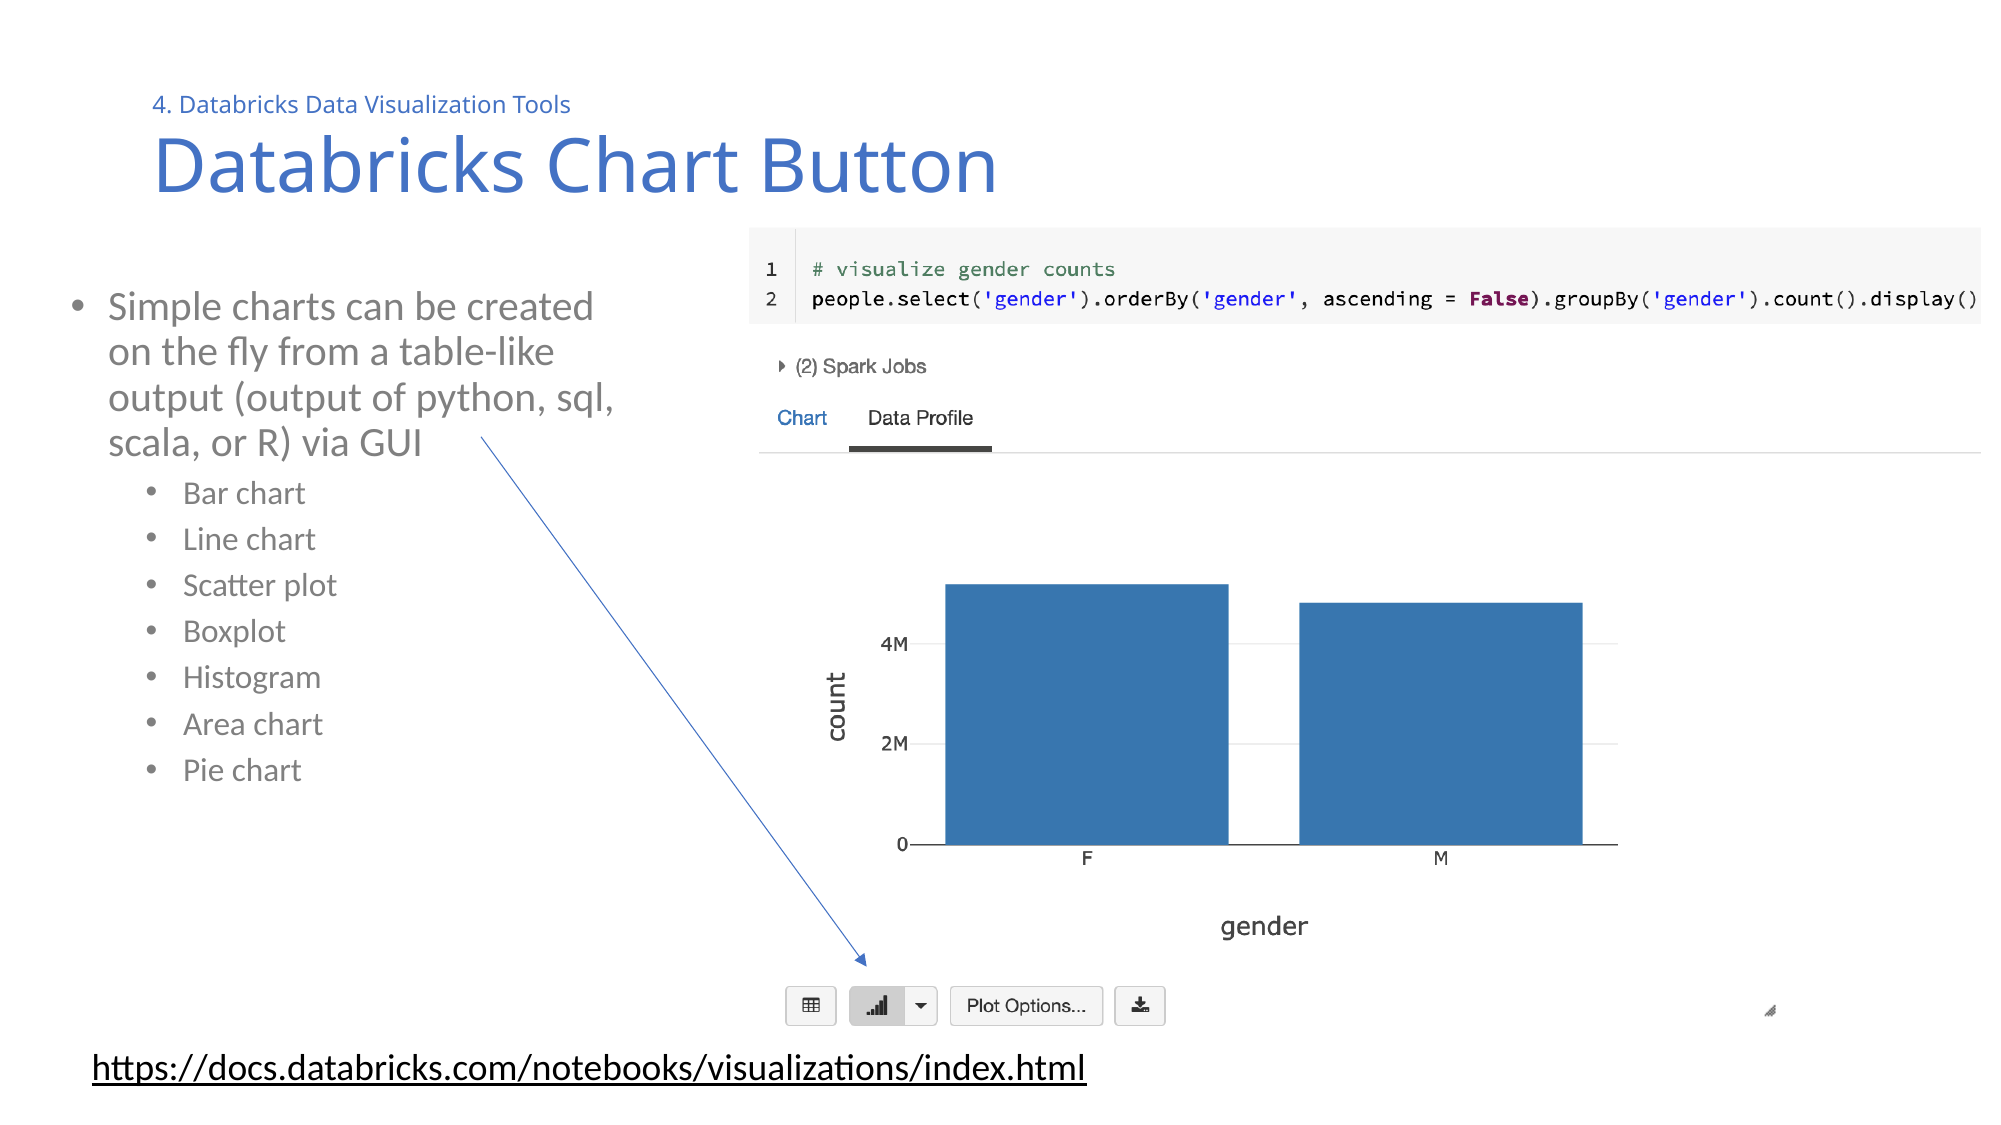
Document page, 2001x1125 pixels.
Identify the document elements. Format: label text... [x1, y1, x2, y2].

text_box 4. Databricks Data Visualization Tools [137, 85, 1656, 127]
text_box https://docs.databricks.com/notebooks/visualizations/index.html [76, 1036, 1115, 1096]
list Simple charts can be created on the fly from a table-like output (output of python, sql, scala, or R) via GUI Bar chart Line chart Scatter plot Boxplot Histogram Area chart Pie chart [55, 277, 645, 992]
picture [749, 224, 1981, 1037]
title Databricks Chart Button [137, 59, 1863, 278]
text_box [480, 436, 867, 967]
